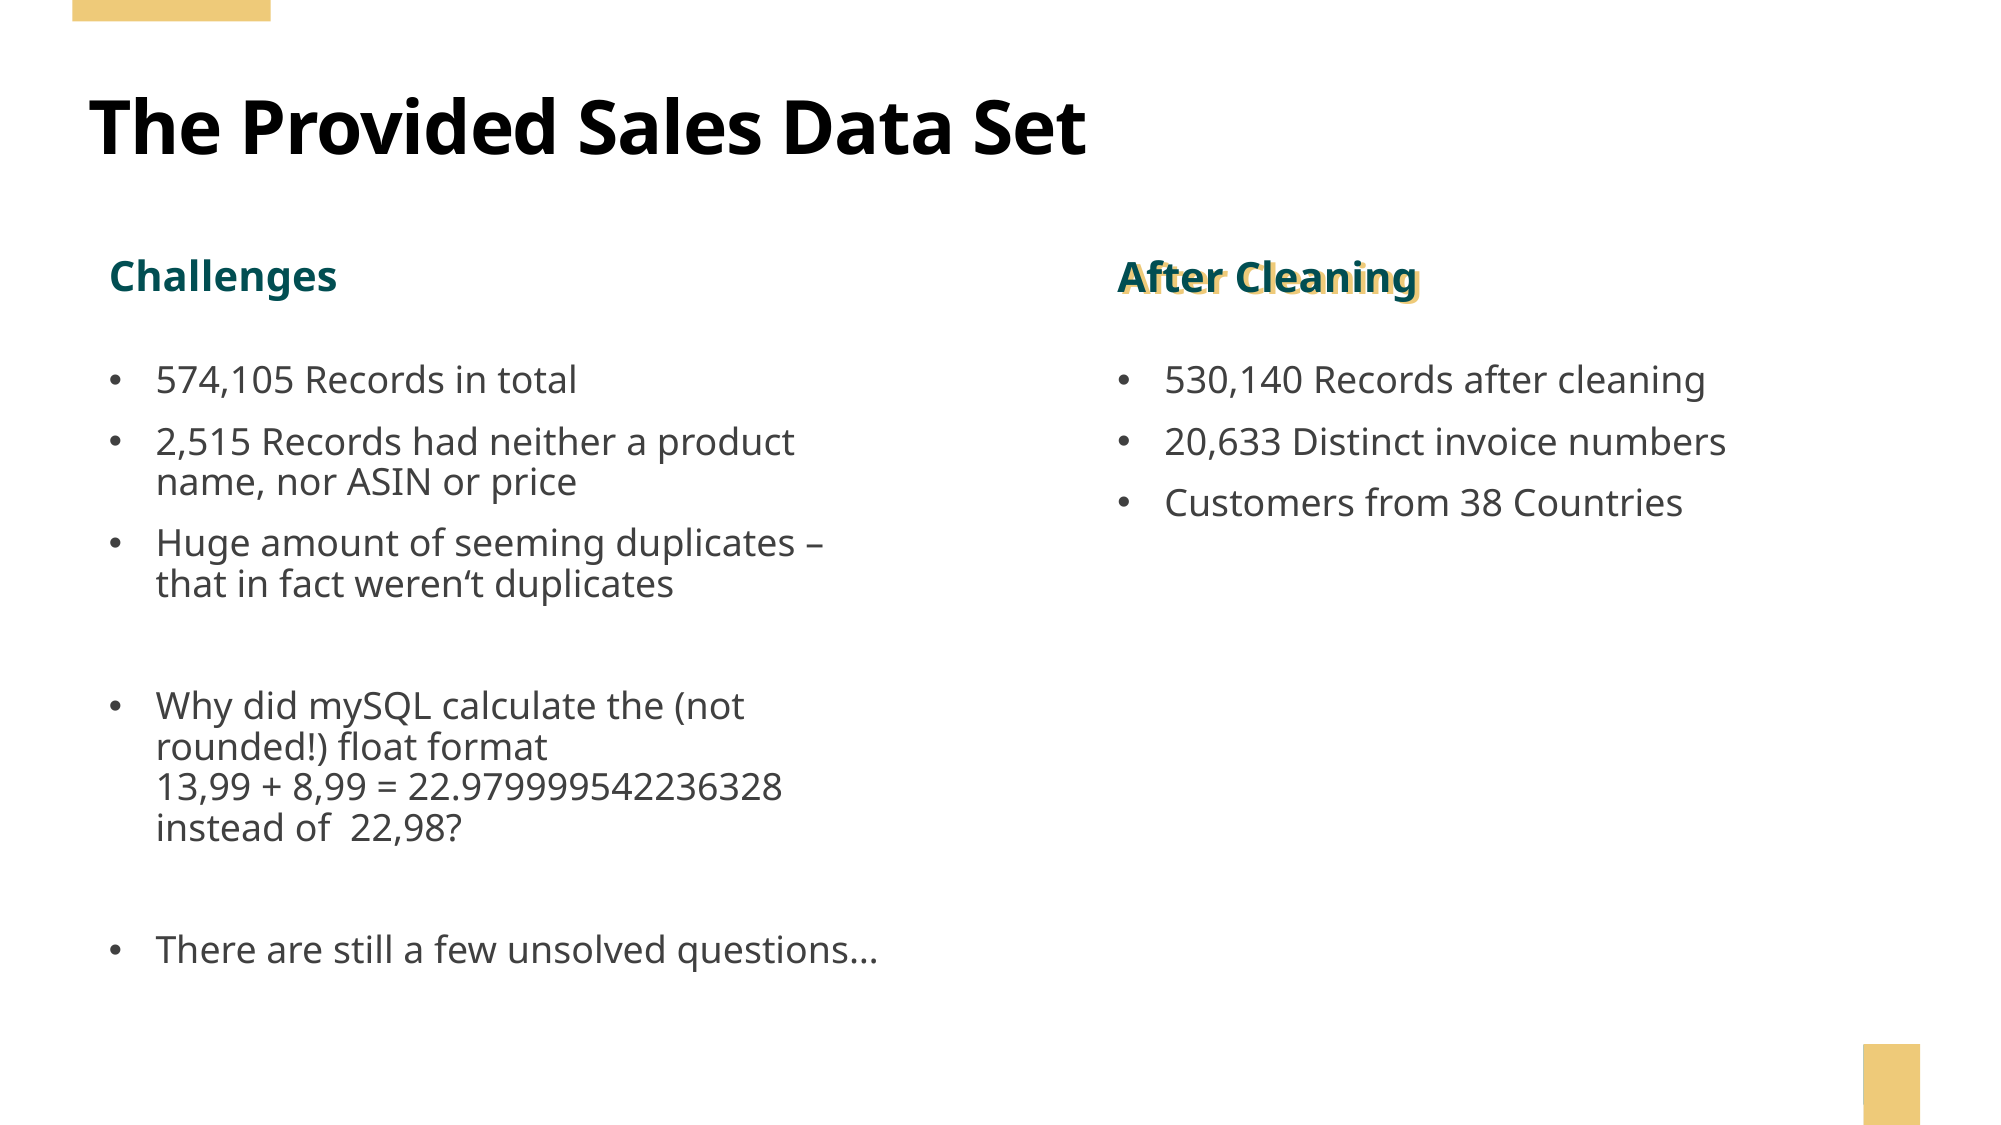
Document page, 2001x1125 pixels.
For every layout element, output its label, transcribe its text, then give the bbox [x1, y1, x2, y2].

title The Provided Sales Data Set [73, 82, 1907, 179]
list Challenges [93, 247, 898, 303]
text_box [1863, 1043, 1921, 1125]
list 574,105 Records in total 2,515 Records had neither a product name, nor ASIN or price Huge amount of seeming duplicates – that in fact weren‘t duplicates Why did mySQL calculate the (not rounded!) float format 13,99 + 8,99 = 22.979999542236328 instead of 22,98? There are still a few unsolved questions… [93, 353, 917, 939]
text_box After Cleaning [1102, 248, 1907, 304]
list After Cleaning [1107, 250, 1911, 306]
text_box [71, 0, 272, 22]
list 530,140 Records after cleaning 20,633 Distinct invoice numbers Customers from 38 Countries [1102, 353, 1907, 939]
